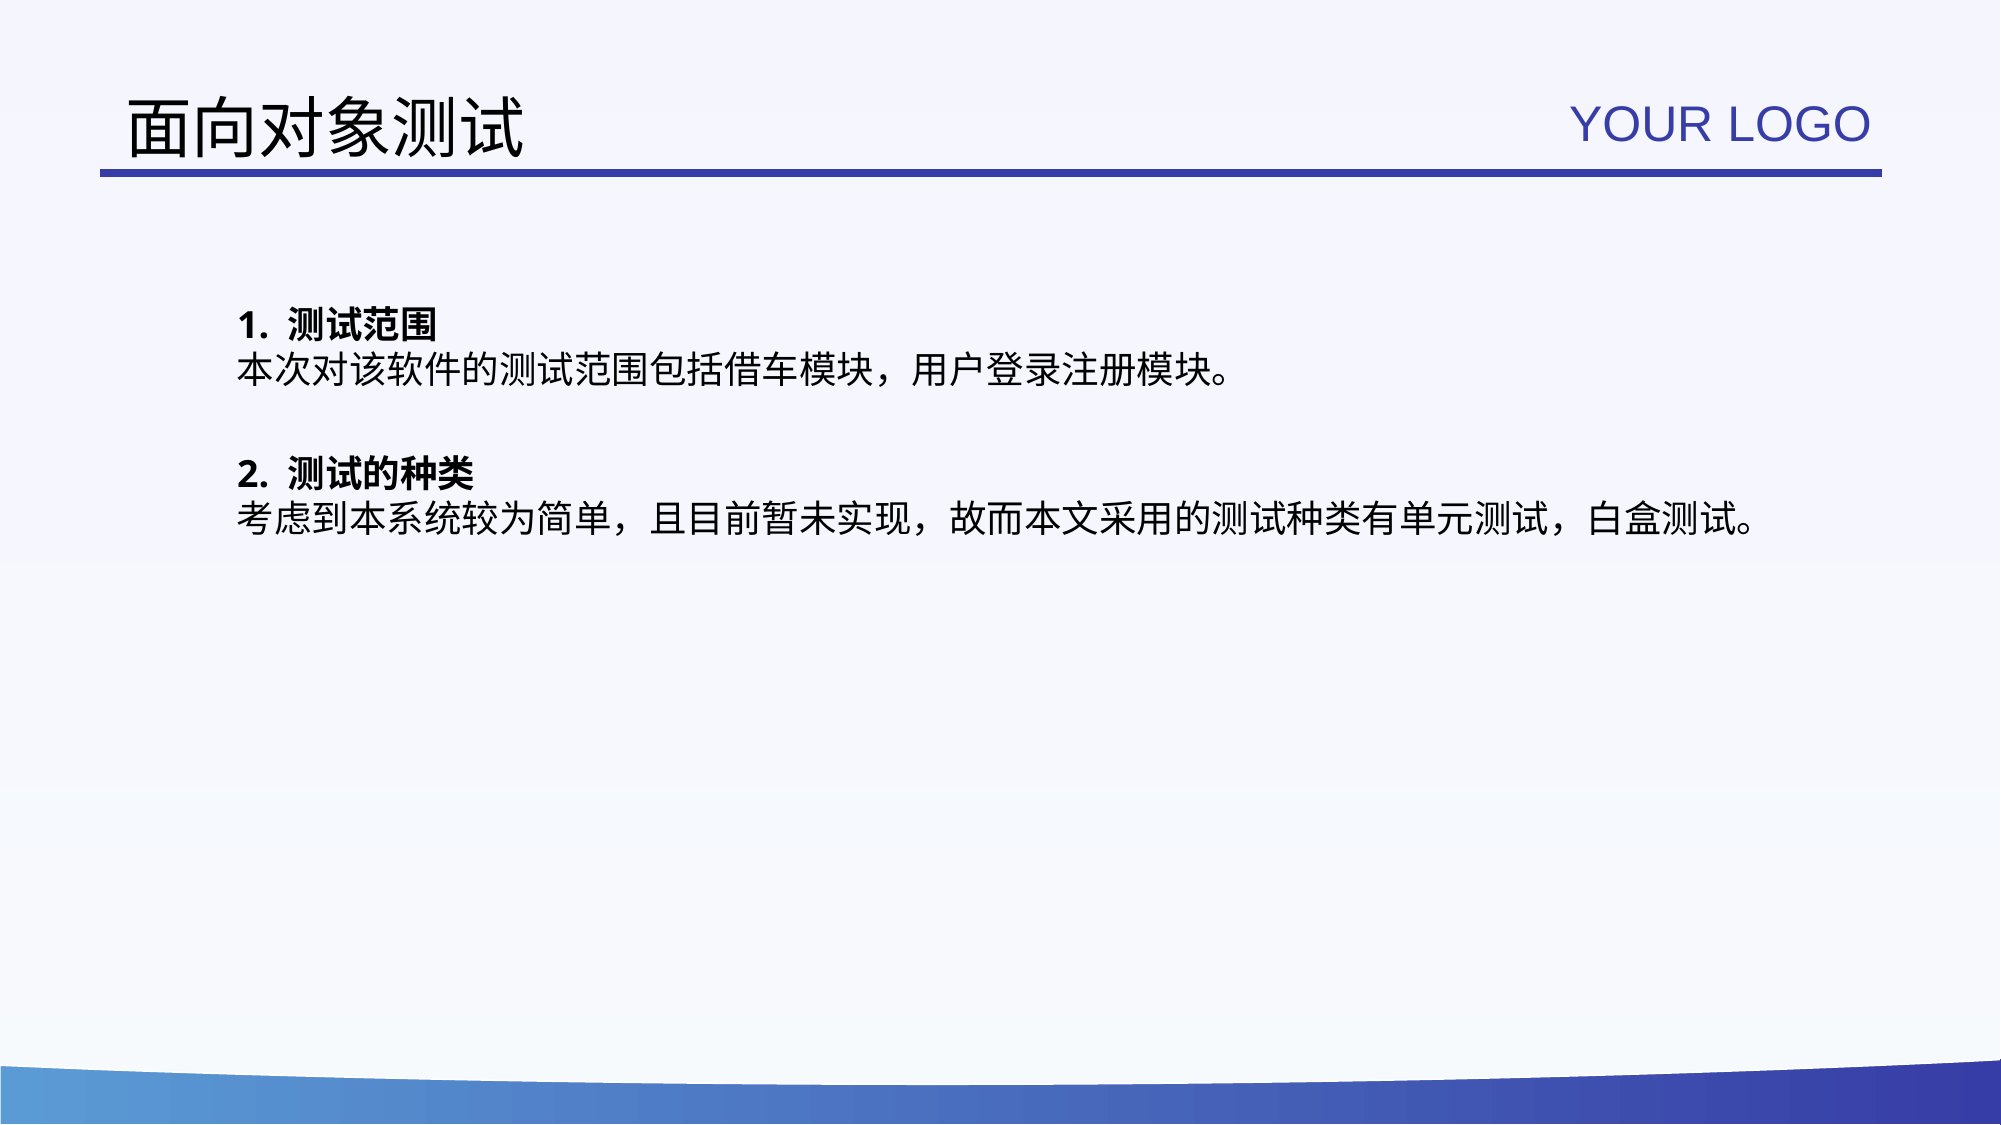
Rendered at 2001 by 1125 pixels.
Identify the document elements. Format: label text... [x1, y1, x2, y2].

text_box [0, 1059, 2000, 1125]
title 面向对象测试 [109, 0, 1890, 175]
text_box YOUR LOGO [1554, 84, 1888, 159]
text_box 1. 测试范围 本次对该软件的测试范围包括借车模块，用户登录注册模块。 2. 测试的种类 考虑到本系统较为简单，且目前暂未实现，故而本文采用的测试种类有单元测试，白盒测试。 [172, 280, 1832, 592]
